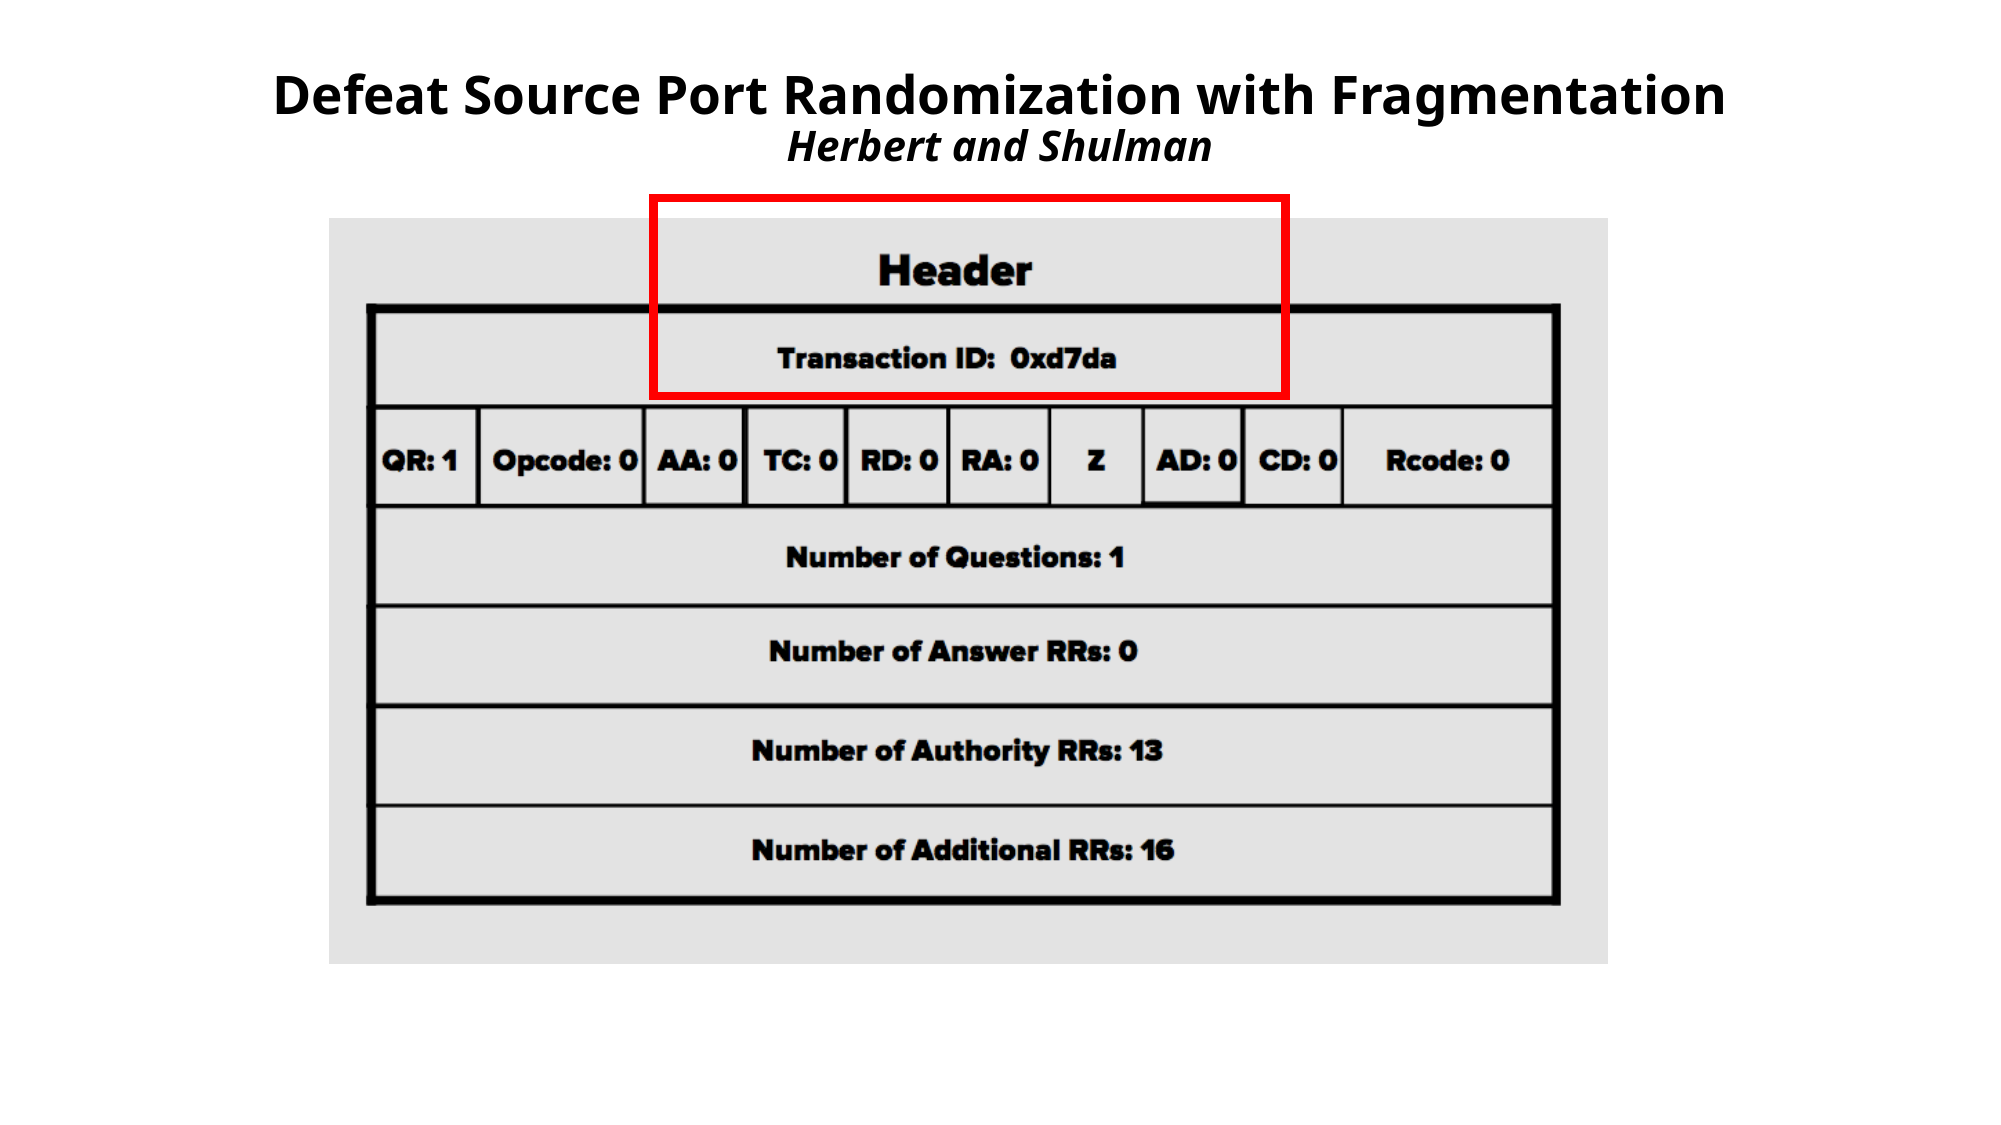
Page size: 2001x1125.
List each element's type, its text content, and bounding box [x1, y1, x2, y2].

title Defeat Source Port Randomization with Fragmentation Herbert and Shulman [137, 59, 1863, 180]
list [329, 218, 1608, 964]
text_box [652, 197, 1287, 218]
